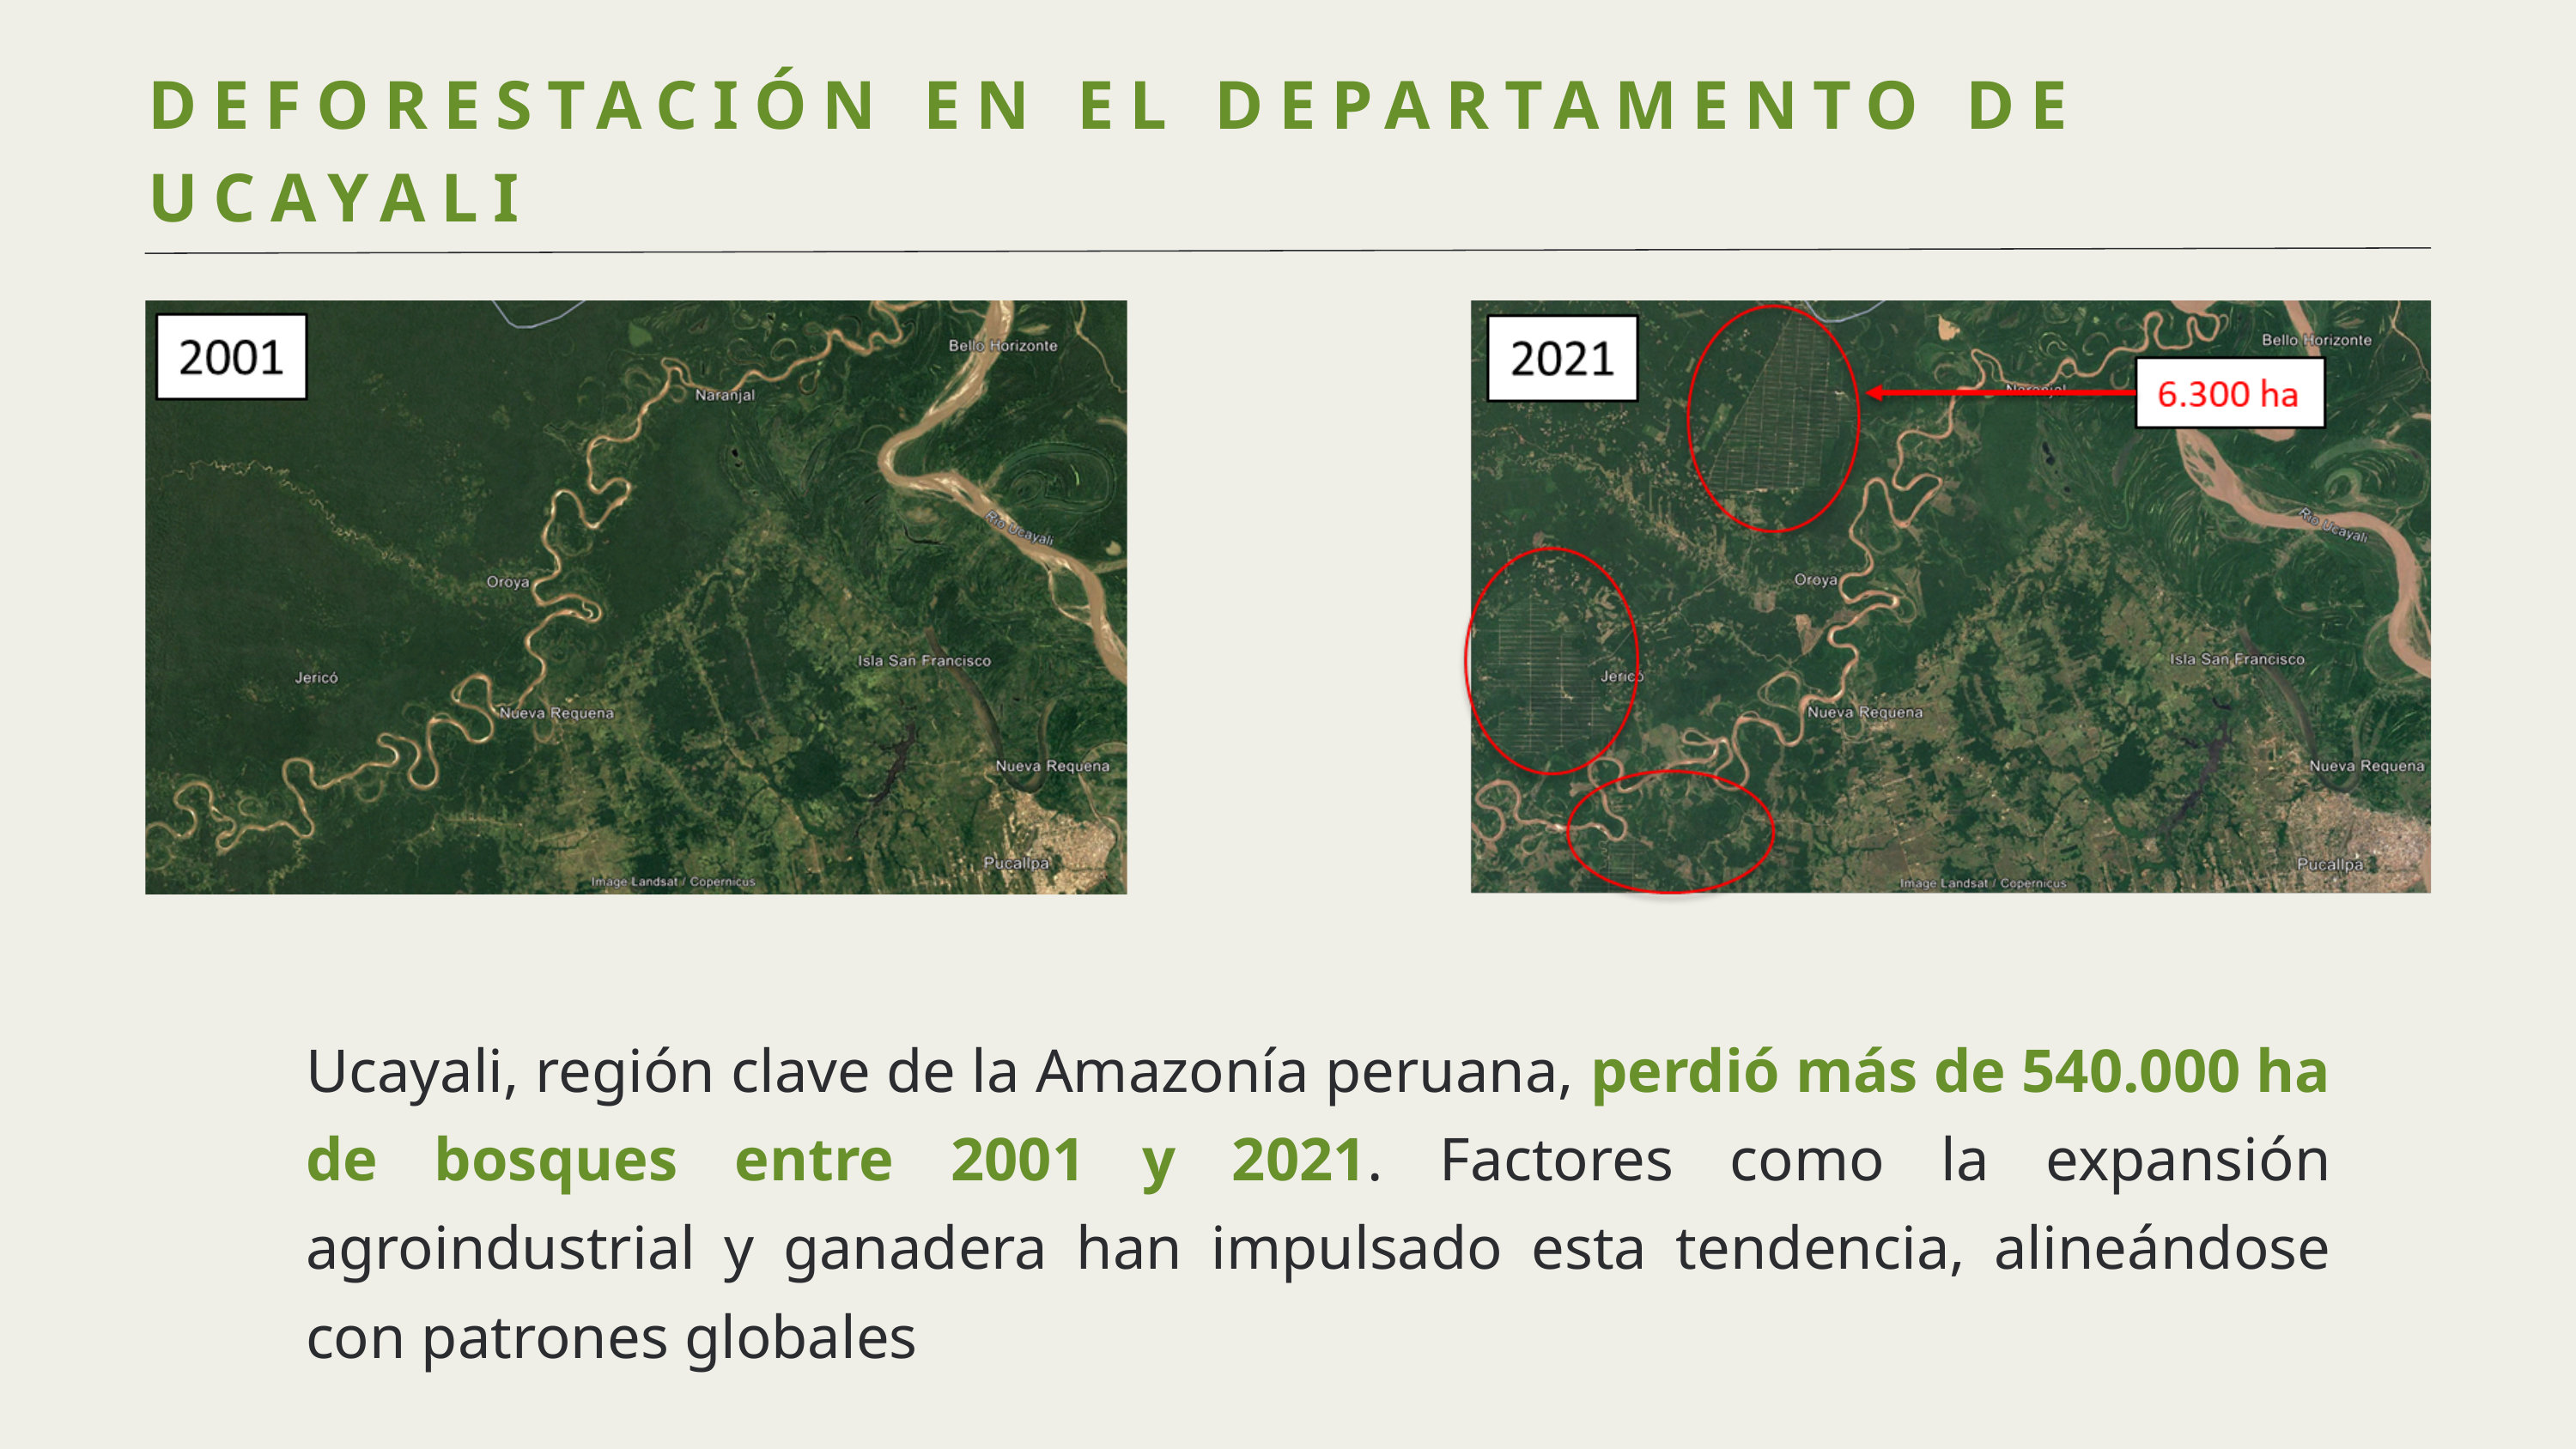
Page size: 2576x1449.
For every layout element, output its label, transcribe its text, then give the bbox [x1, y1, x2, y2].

text_box DEFORESTACIÓN EN EL DEPARTAMENTO DE UCAYALI [148, 49, 2489, 329]
text_box Ucayali, región clave de la Amazonía peruana, perdió más de 540.000 ha de bosques entre 2001 y 2021. Factores como la expansión agroindustrial y ganadera han impulsado esta tendencia, alineándose con patrones globales [305, 1016, 2331, 1370]
text_box [1455, 300, 2432, 910]
text_box [144, 300, 1127, 894]
